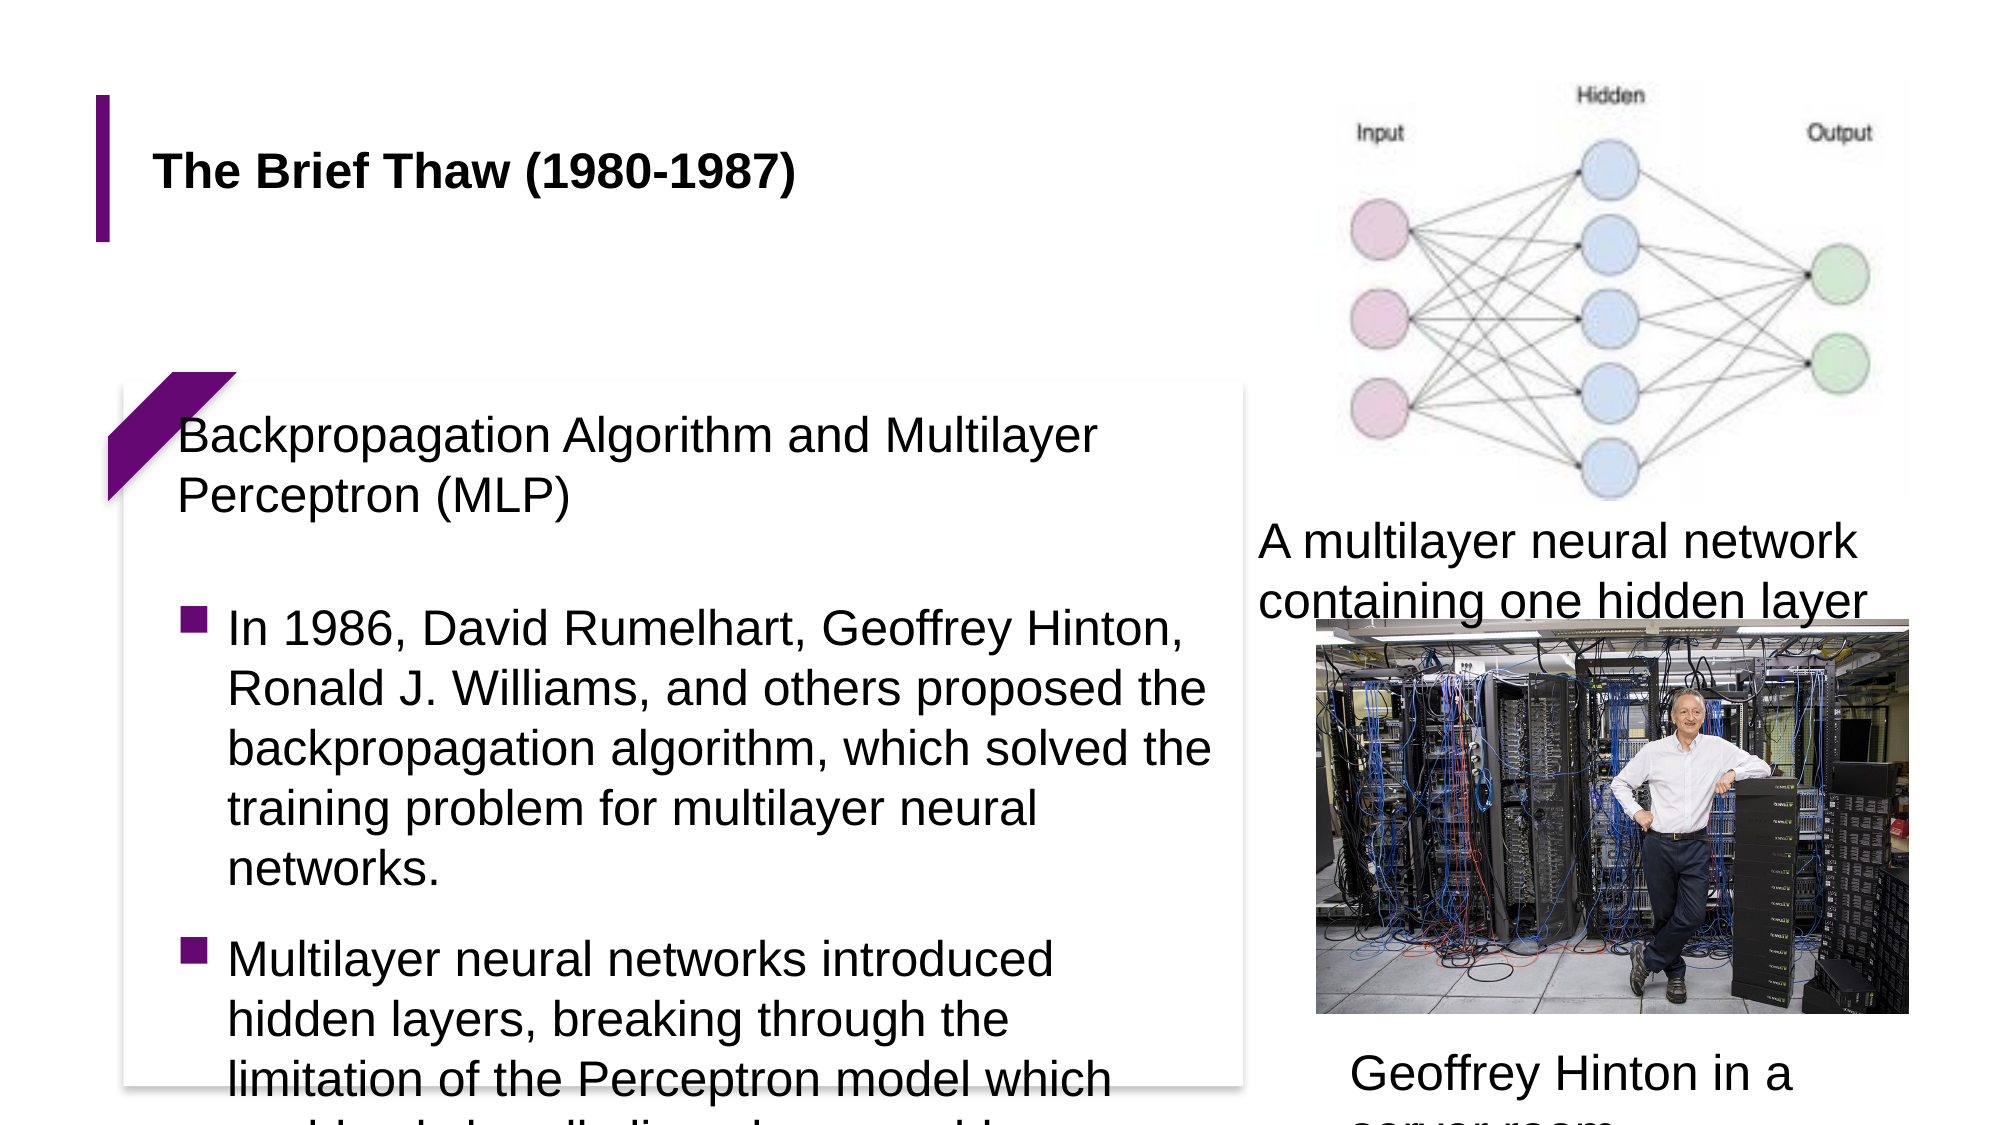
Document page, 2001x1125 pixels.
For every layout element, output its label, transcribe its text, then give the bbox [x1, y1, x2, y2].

picture [1316, 619, 1909, 1015]
text_box In 1986, David Rumelhart, Geoffrey Hinton, Ronald J. Williams, and others proposed the backpropagation algorithm, which solved the training problem for multilayer neural networks. Multilayer neural networks introduced hidden layers, breaking through the limitation of the Perceptron model which could only handle linearly separable problems, and laid the foundation for the development of modern artificial intelligence. [176, 595, 1215, 1087]
title The Brief Thaw (1980-1987) [137, 59, 1863, 278]
text_box [108, 371, 238, 501]
text_box Geoffrey Hinton in a server room [1334, 1033, 1909, 1125]
picture [1316, 82, 1909, 502]
text_box Backpropagation Algorithm and Multilayer Perceptron (MLP) [176, 402, 1215, 471]
text_box A multilayer neural network containing one hidden layer [1243, 500, 2000, 636]
text_box [123, 381, 1244, 1087]
